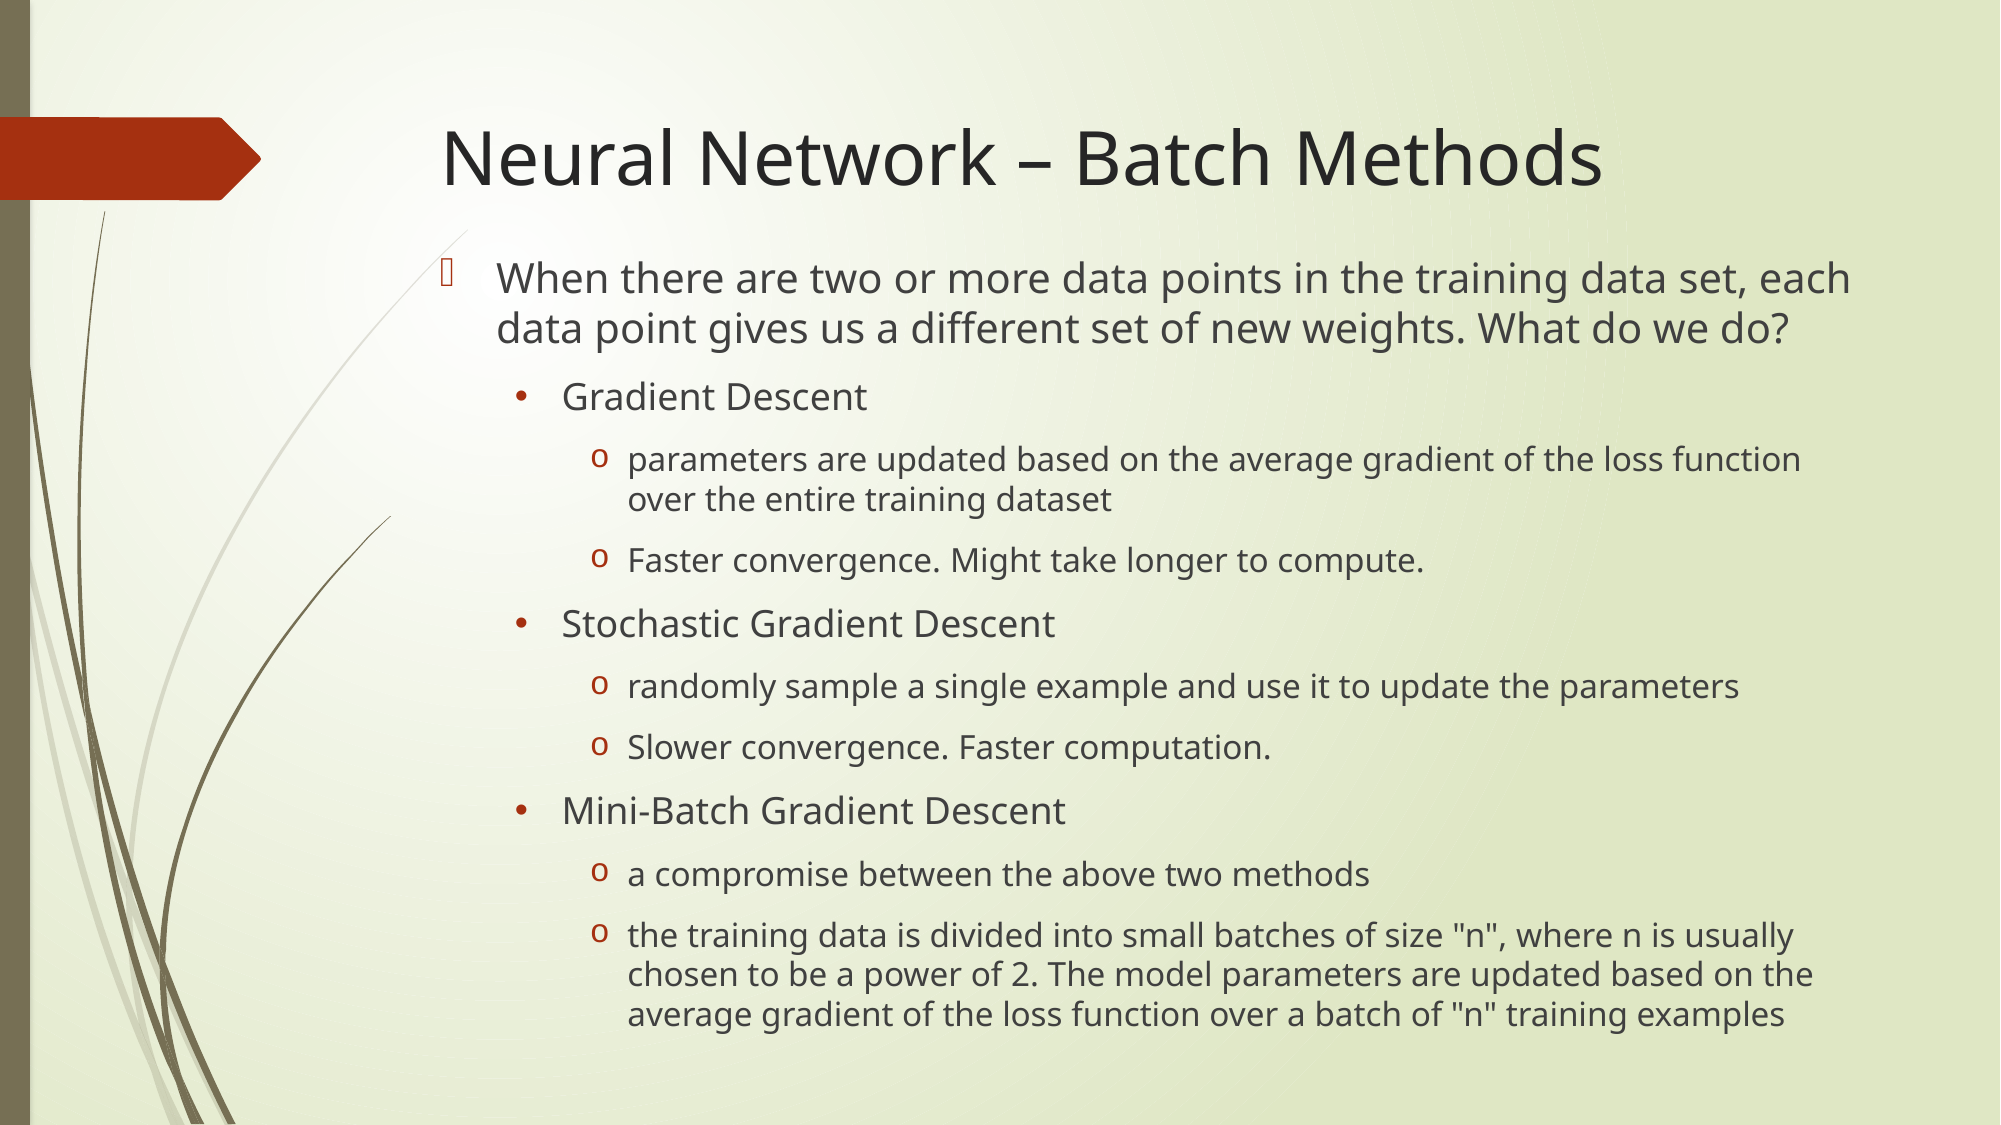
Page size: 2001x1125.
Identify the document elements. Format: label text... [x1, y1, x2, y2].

list When there are two or more data points in the training data set, each data point gives us a different set of new weights. What do we do? Gradient Descent parameters are updated based on the average gradient of the loss function over the entire training dataset Faster convergence. Might take longer to compute. Stochastic Gradient Descent randomly sample a single example and use it to update the parameters Slower convergence. Faster computation. Mini-Batch Gradient Descent a compromise between the above two methods the training data is divided into small batches of size "n", where n is usually chosen to be a power of 2. The model parameters are updated based on the average gradient of the loss function over a batch of "n" training examples [424, 244, 1888, 1083]
title Neural Network – Batch Methods [425, 102, 1888, 244]
